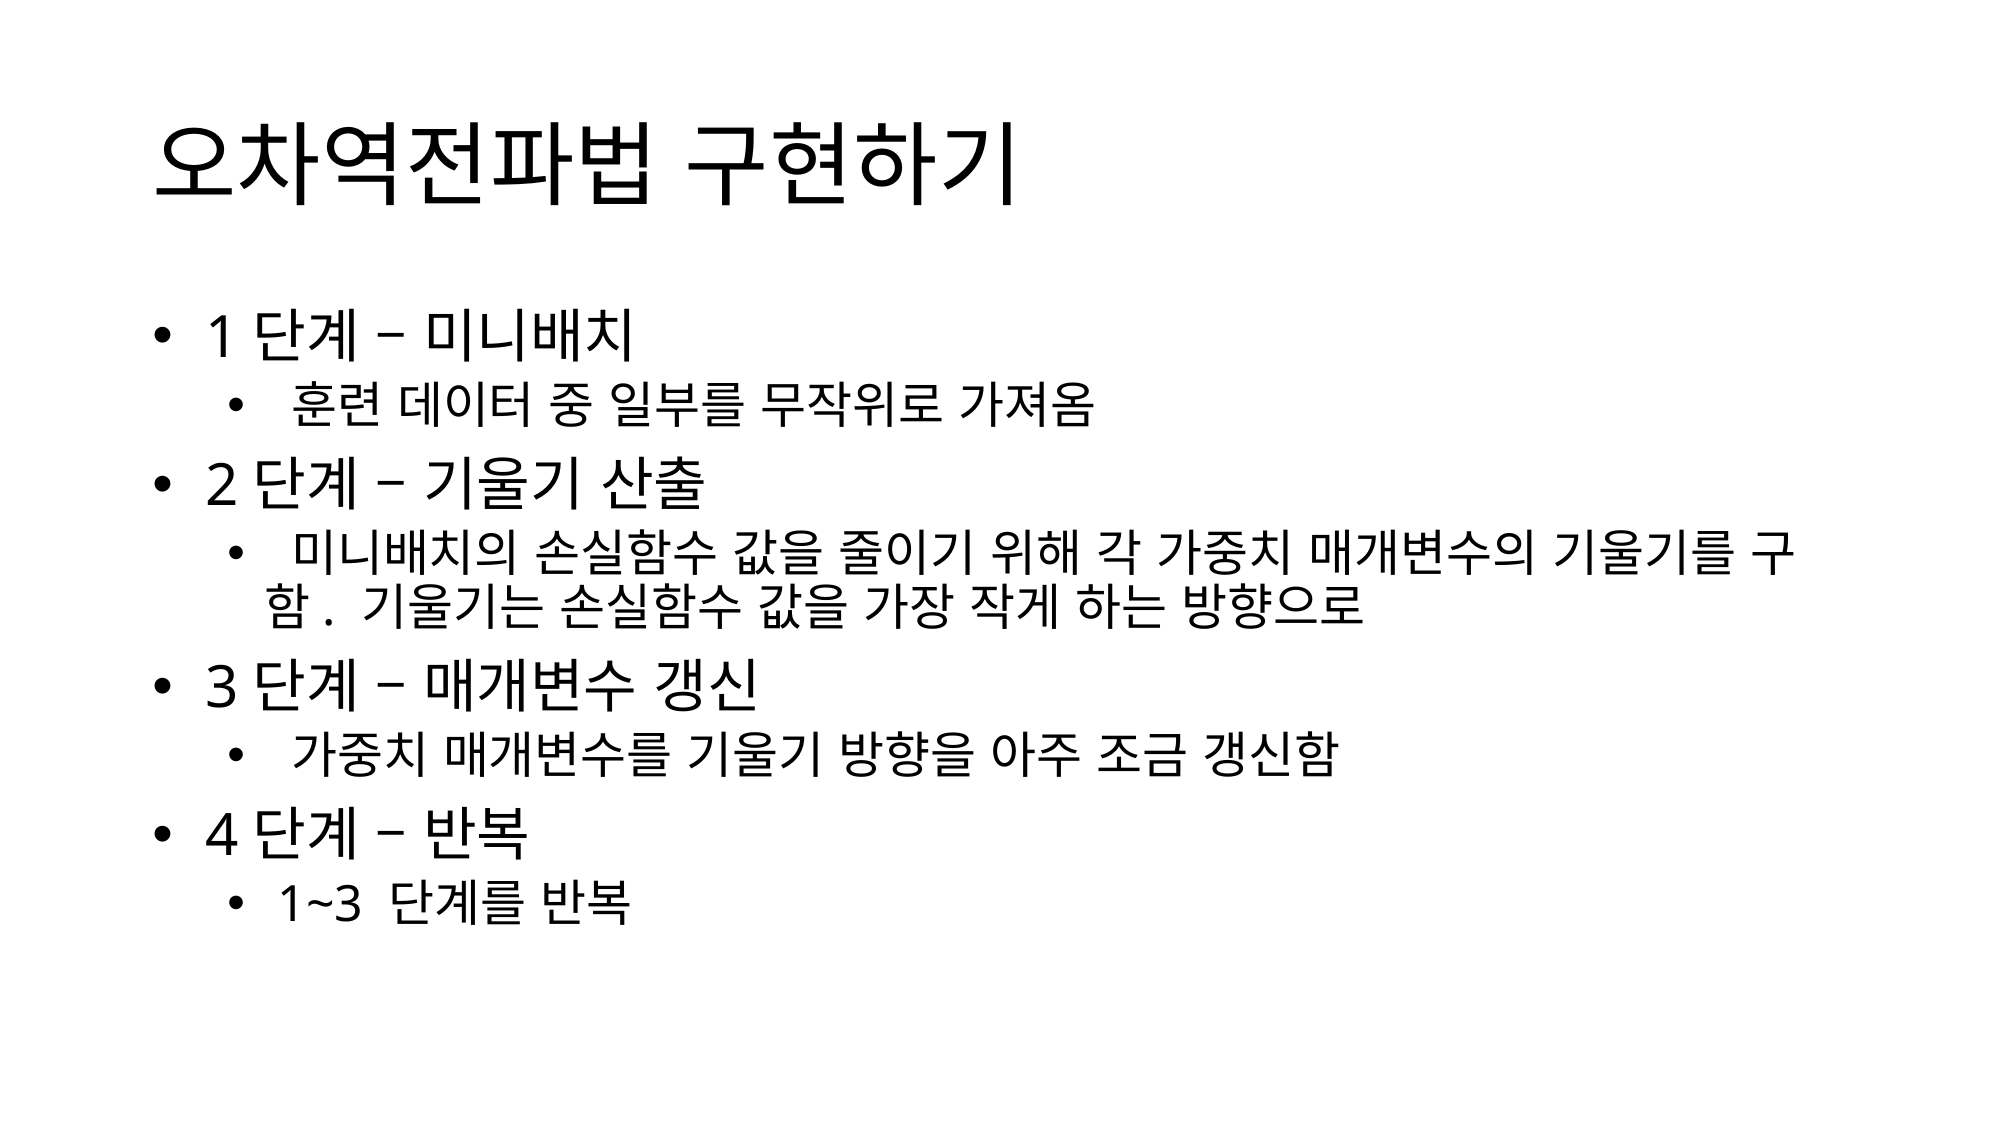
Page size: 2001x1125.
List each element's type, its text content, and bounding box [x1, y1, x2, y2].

title 오차역전파법 구현하기 [137, 59, 1863, 278]
list 1단계 – 미니배치 훈련 데이터 중 일부를 무작위로 가져옴 2단계 – 기울기 산출 미니배치의 손실함수 값을 줄이기 위해 각 가중치 매개변수의 기울기를 구함. 기울기는 손실함수 값을 가장 작게 하는 방향으로 3단계 – 매개변수 갱신 가중치 매개변수를 기울기 방향을 아주 조금 갱신함 4단계 – 반복 1~3 단계를 반복 [137, 299, 1863, 1014]
